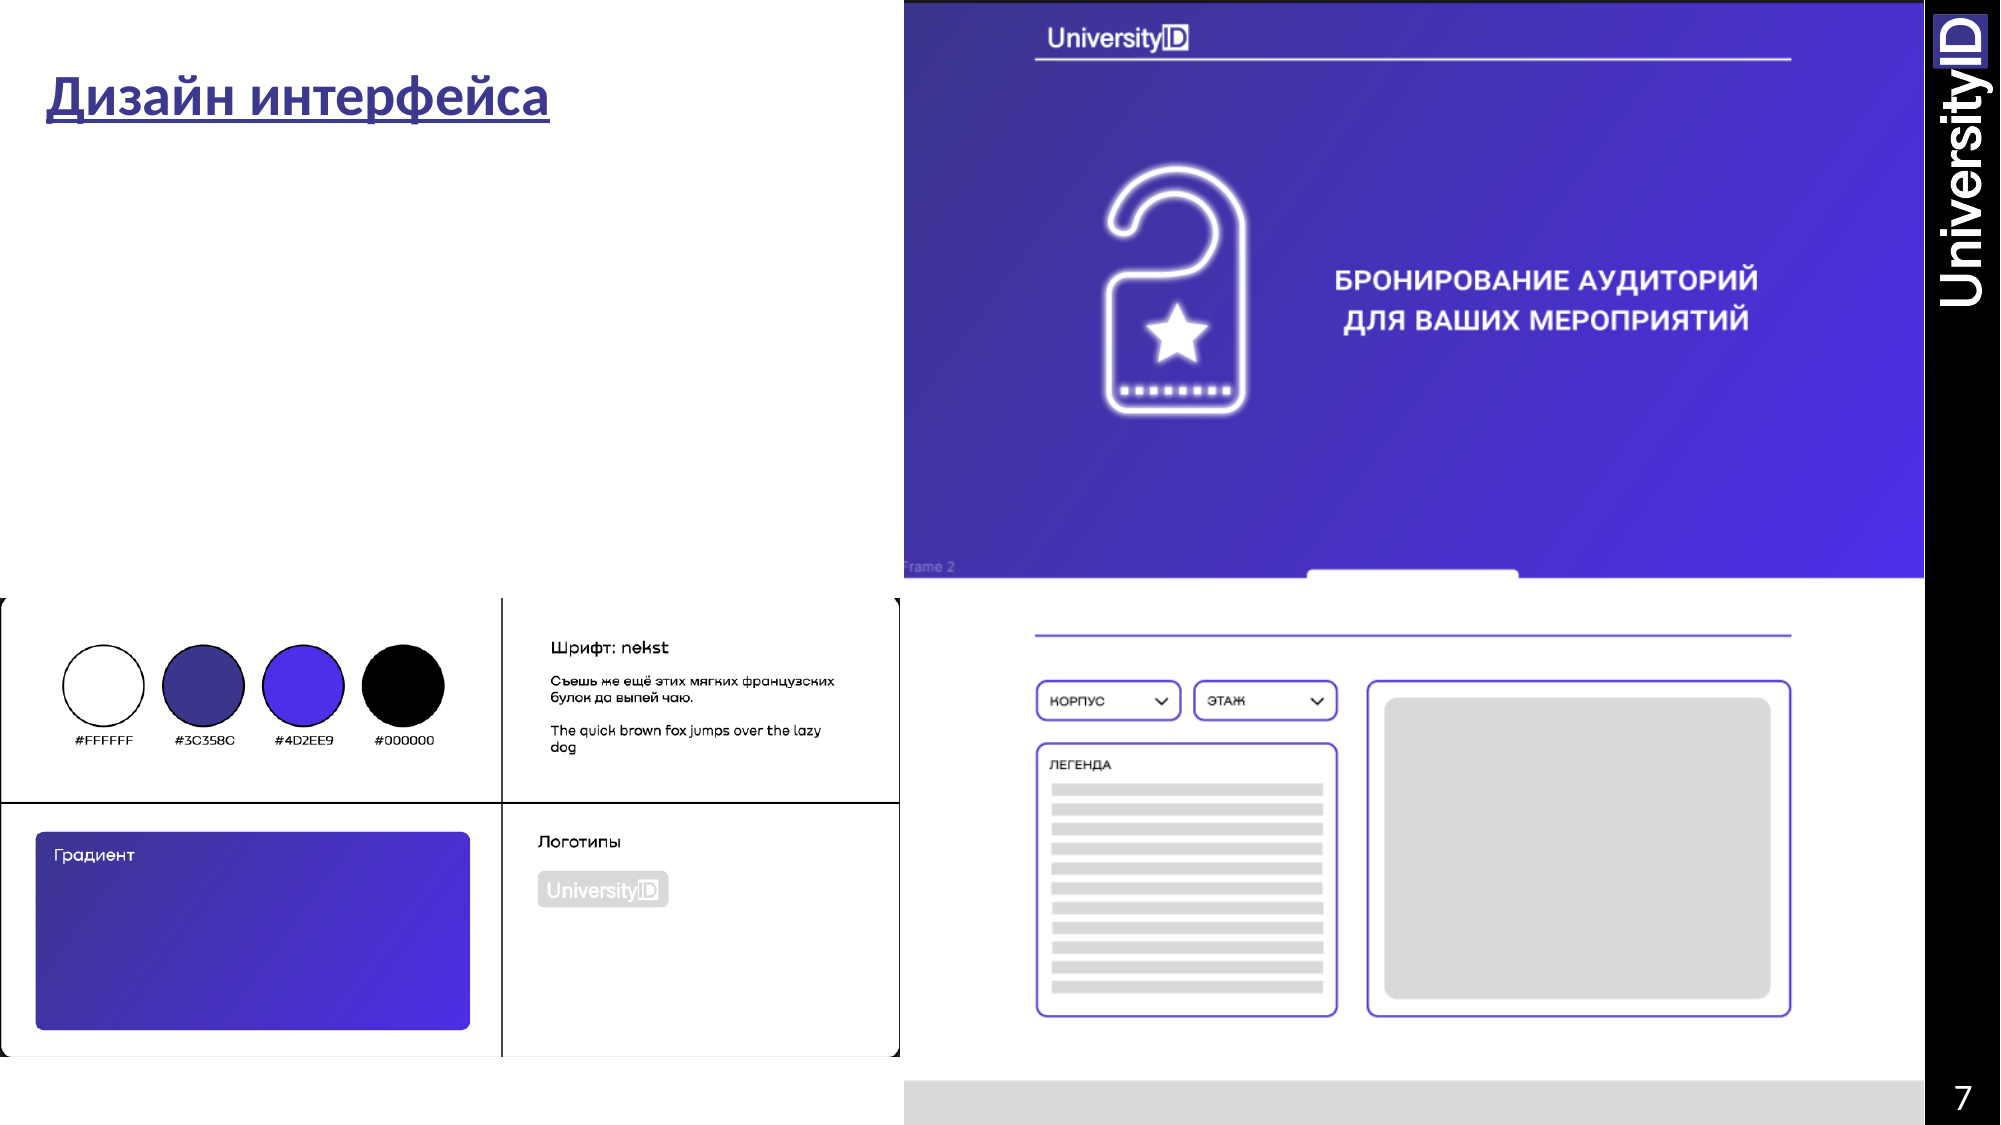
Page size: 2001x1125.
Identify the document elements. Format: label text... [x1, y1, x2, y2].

picture [904, 0, 1924, 1125]
text_box Дизайн интерфейса [31, 14, 592, 135]
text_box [1926, 0, 2000, 1125]
picture [0, 598, 900, 1057]
